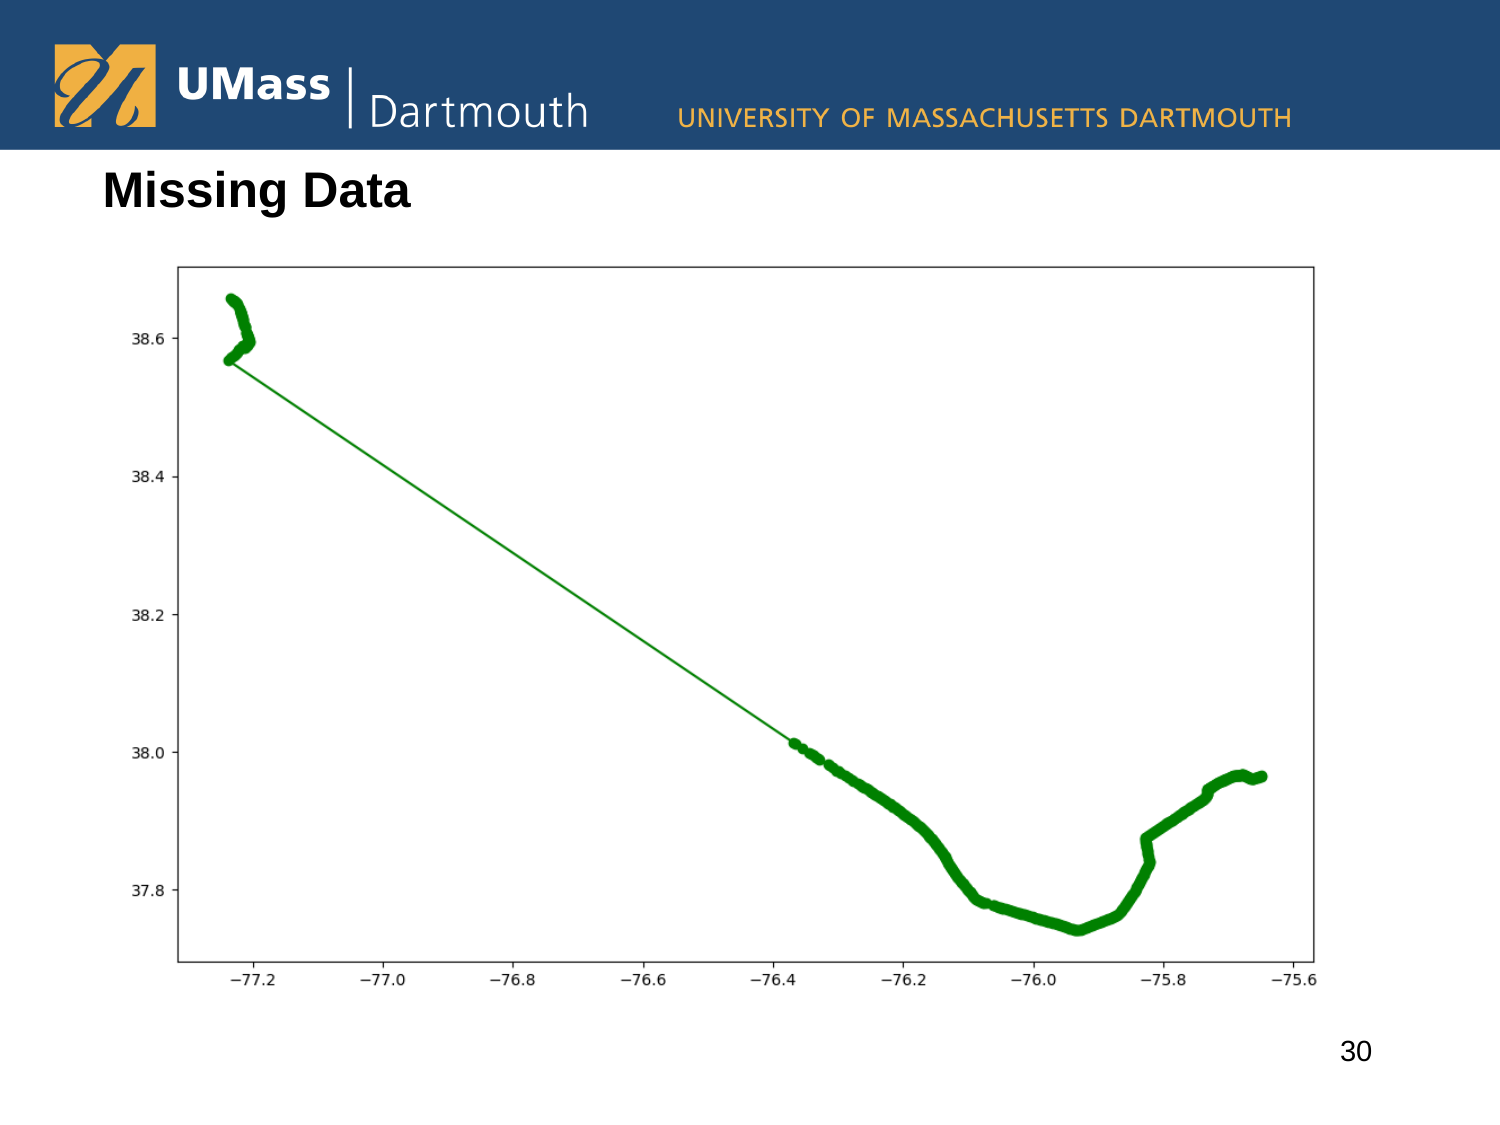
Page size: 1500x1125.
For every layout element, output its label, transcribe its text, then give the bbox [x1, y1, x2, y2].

title Missing Data [12, 149, 1351, 226]
picture [0, 0, 1500, 150]
picture [119, 252, 1328, 1001]
slide_number 30 [1074, 1024, 1388, 1101]
